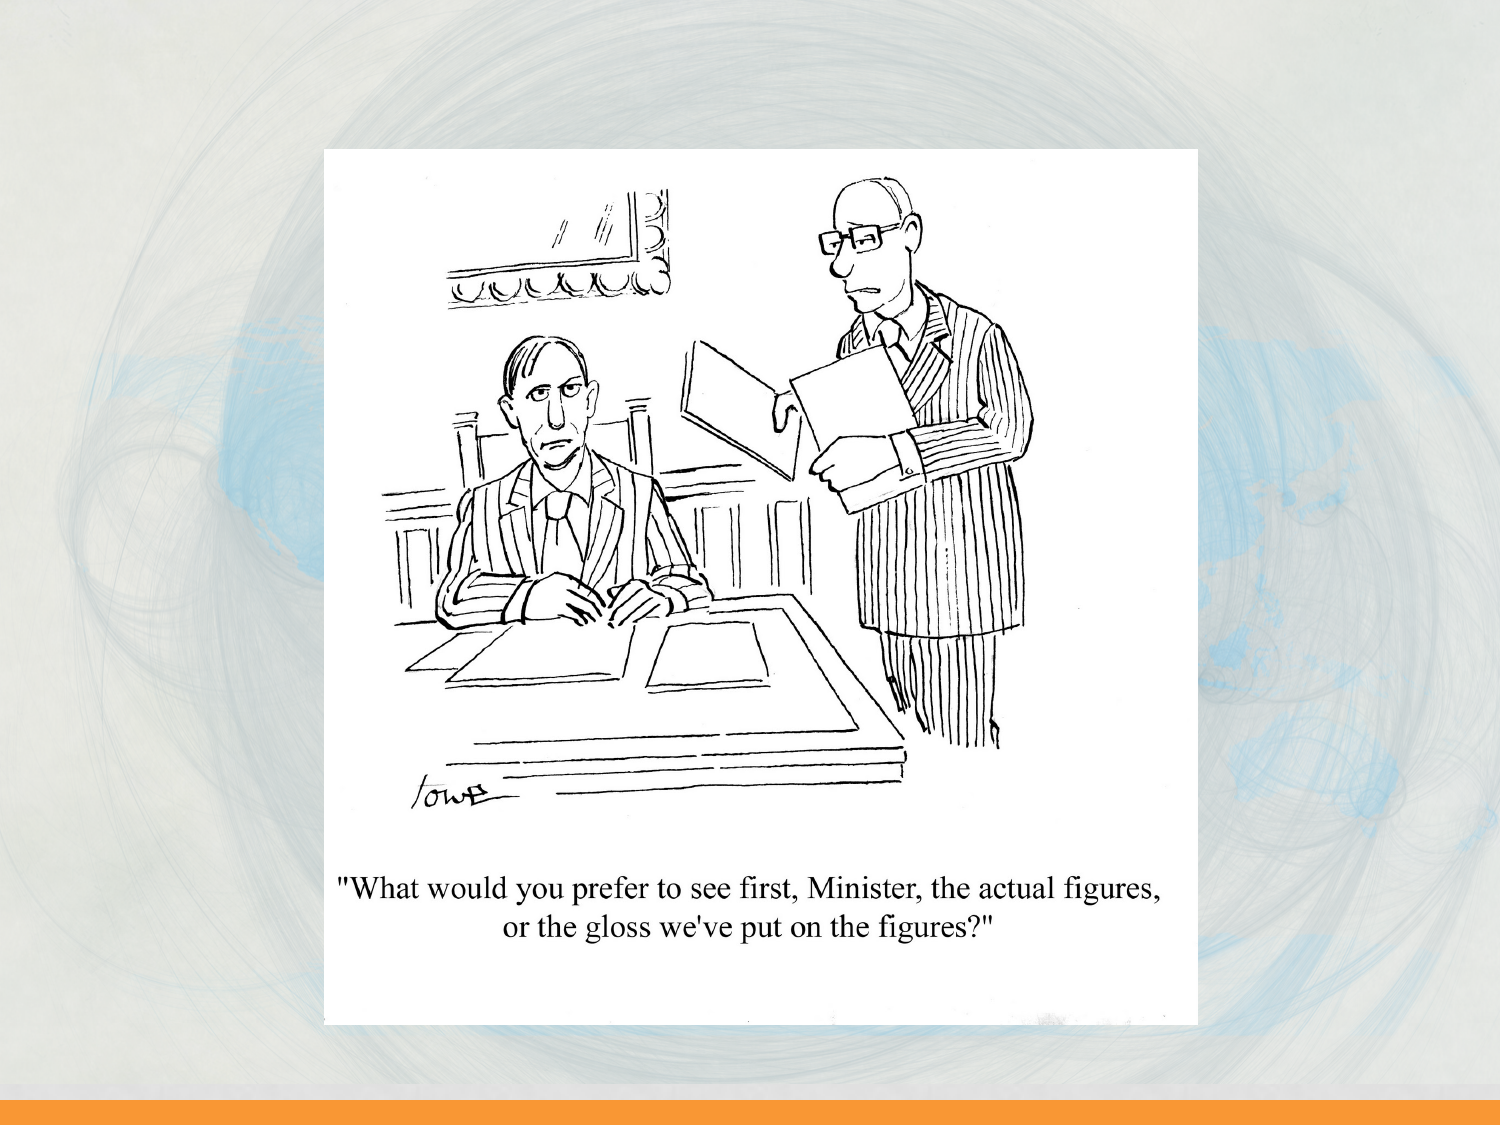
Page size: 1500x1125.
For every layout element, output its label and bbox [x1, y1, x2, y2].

picture [324, 149, 1198, 1026]
